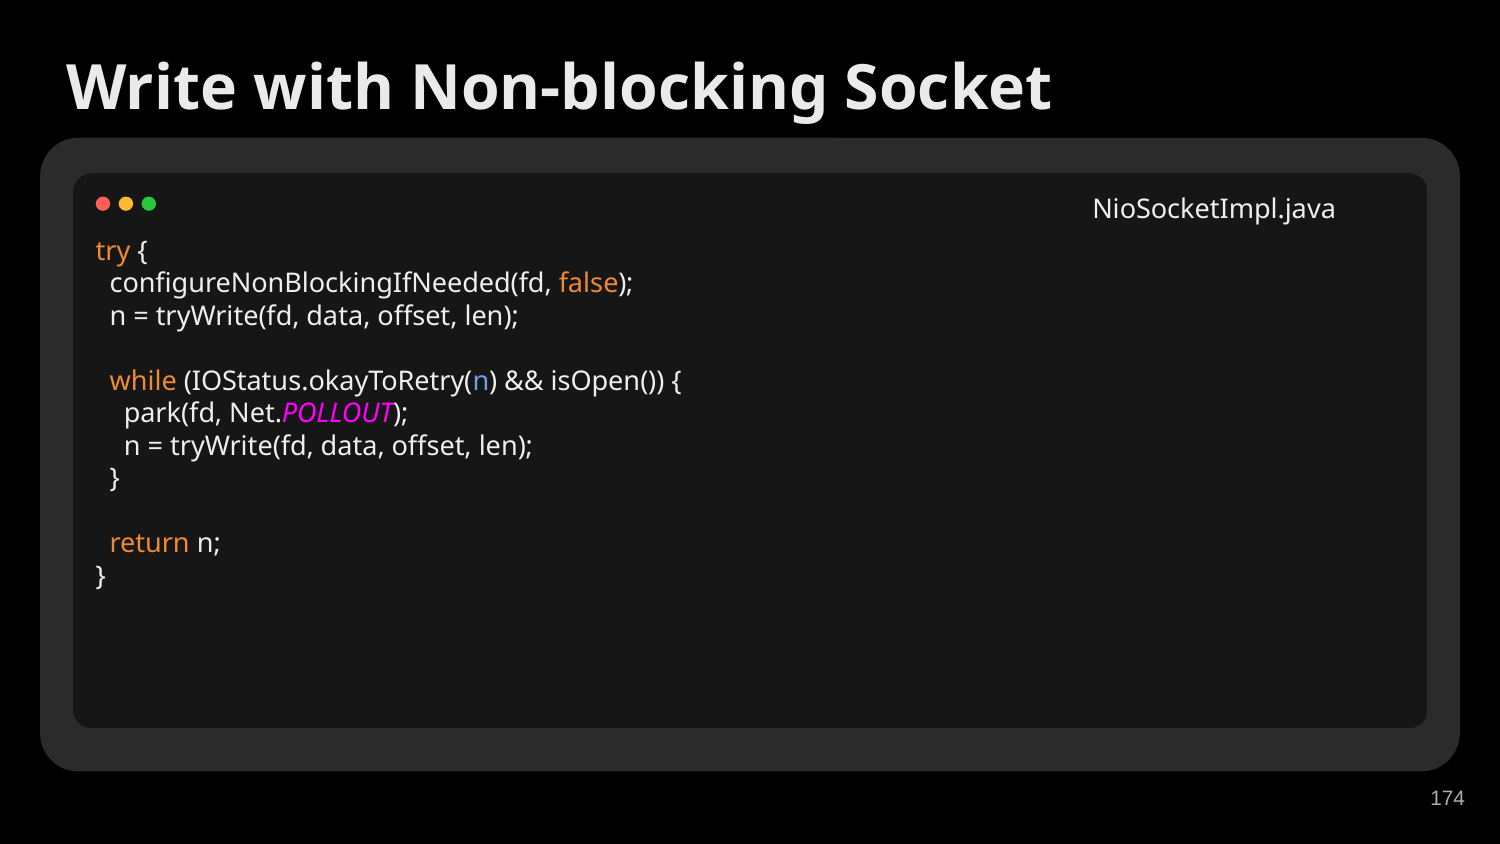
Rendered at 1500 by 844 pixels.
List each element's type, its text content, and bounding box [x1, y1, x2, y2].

text_box [40, 138, 1460, 771]
slide_number ‹#› [1389, 764, 1480, 830]
text_box Write with Non-blocking Socket [51, 31, 1344, 149]
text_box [73, 173, 1427, 728]
